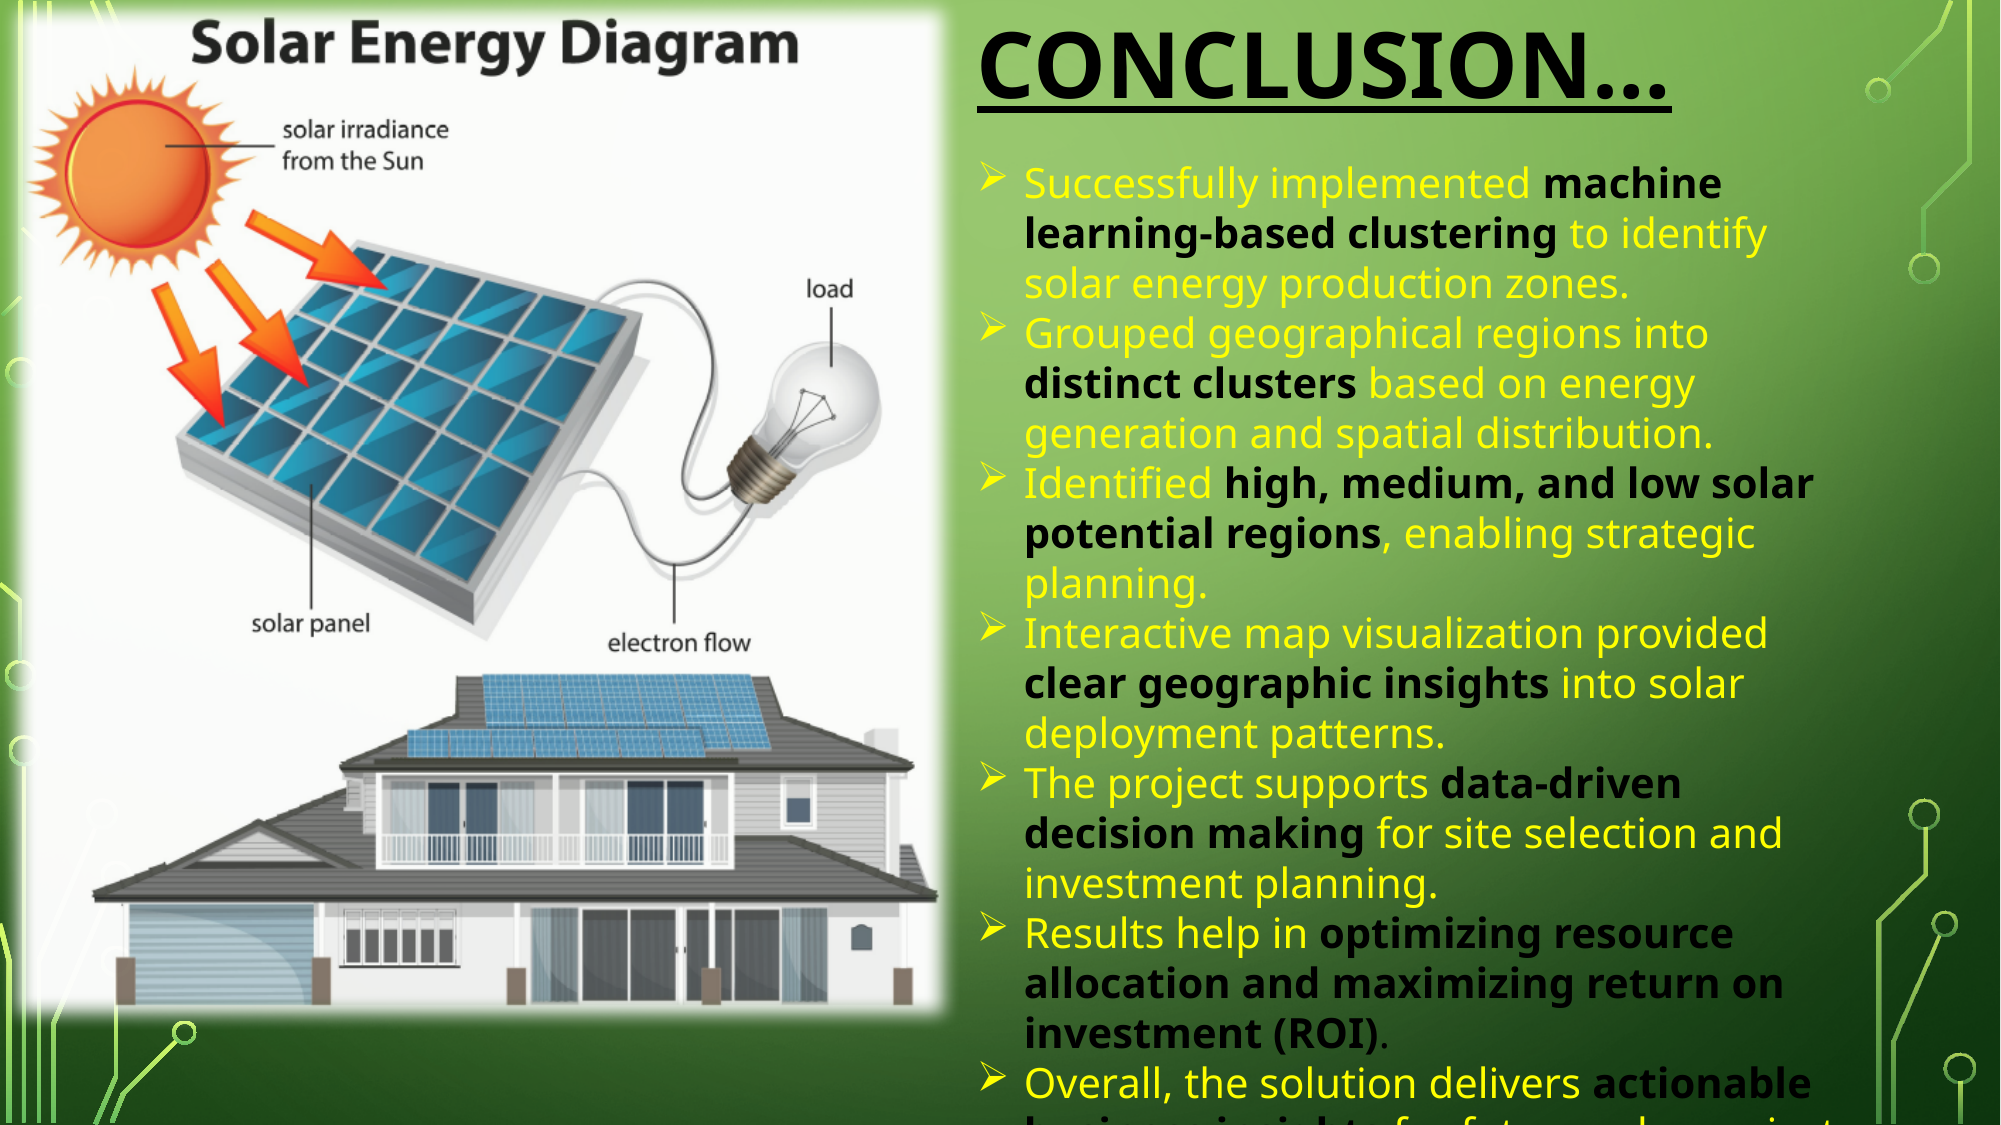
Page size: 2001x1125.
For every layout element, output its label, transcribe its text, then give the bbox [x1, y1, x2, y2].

text_box CONCLUSION… [963, 0, 1892, 125]
text_box Successfully implemented machine learning-based clustering to identify solar energy production zones. Grouped geographical regions into distinct clusters based on energy generation and spatial distribution. Identified high, medium, and low solar potential regions, enabling strategic planning. Interactive map visualization provided clear geographic insights into solar deployment patterns. The project supports data-driven decision making for site selection and investment planning. Results help in optimizing resource allocation and maximizing return on investment (ROI). Overall, the solution delivers actionable business insights for future solar project development. [962, 149, 1861, 1125]
picture [0, 0, 963, 1032]
